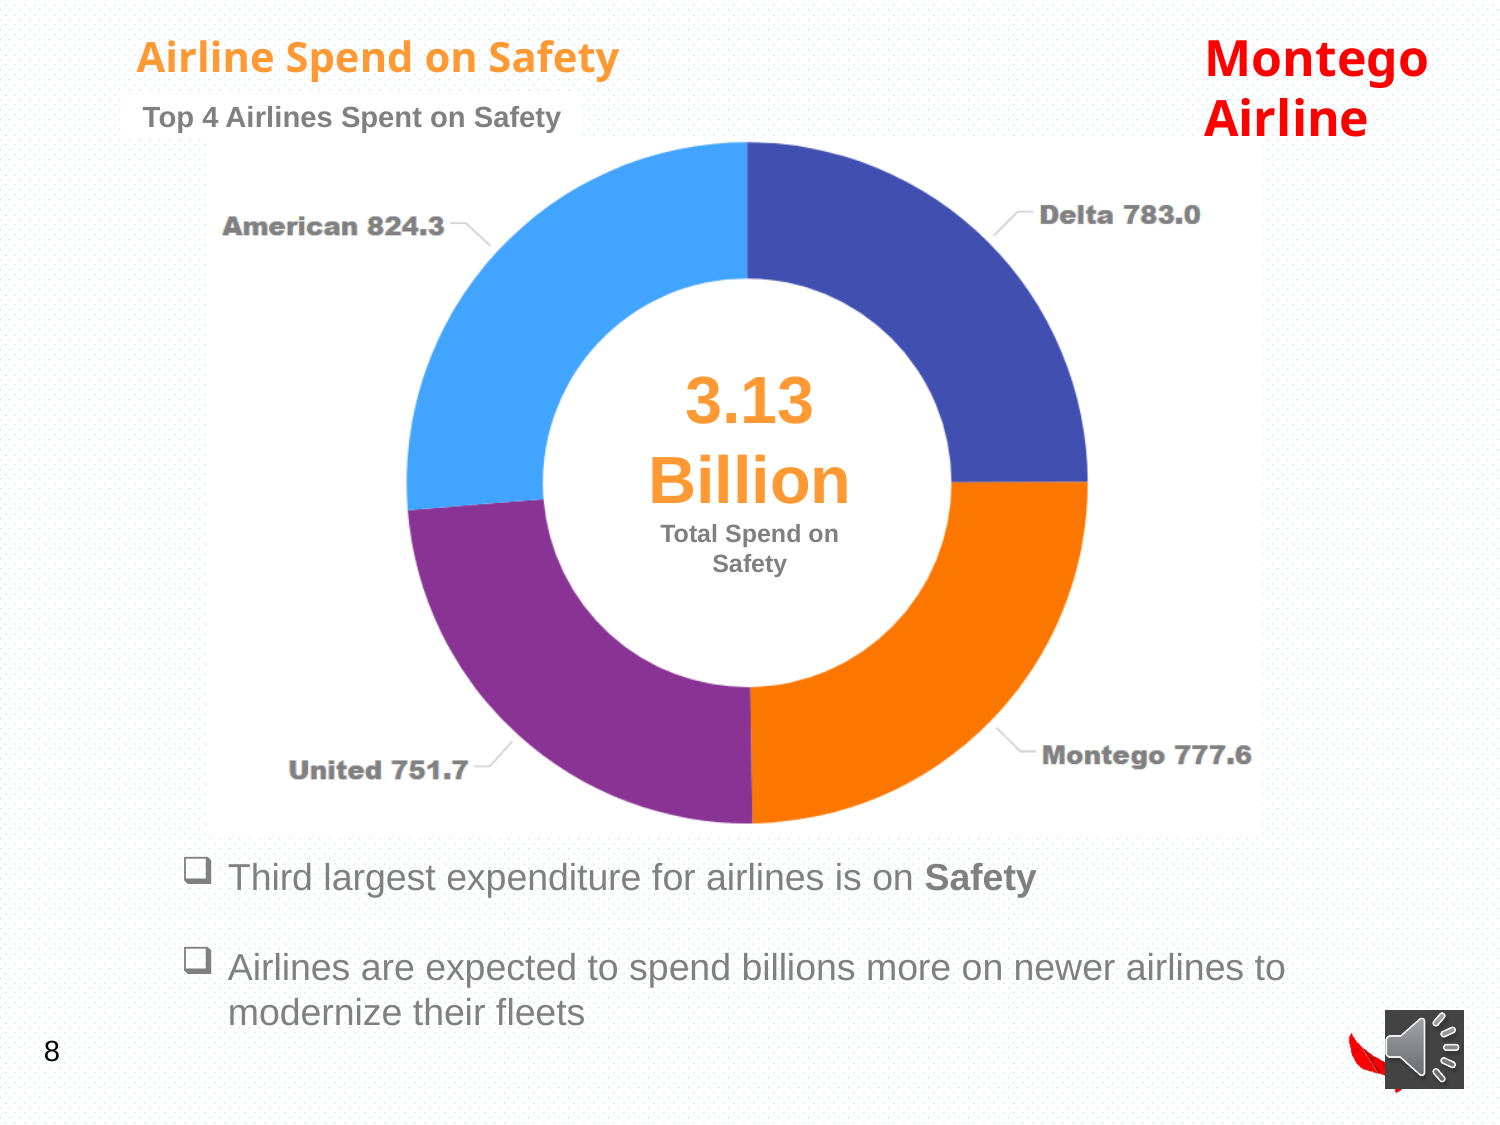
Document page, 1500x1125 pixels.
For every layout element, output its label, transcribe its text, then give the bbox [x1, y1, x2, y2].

text_box Airline Spend on Safety [121, 23, 796, 89]
slide_number 8 [5, 1024, 76, 1103]
title Top 4 Airlines Spent on Safety [121, 91, 583, 139]
text_box Montego Airline [1189, 18, 1485, 154]
picture [0, 0, 1500, 1125]
text_box Third largest expenditure for airlines is on Safety Airlines are expected to spend billions more on newer airlines to modernize their fleets [166, 845, 1353, 1041]
